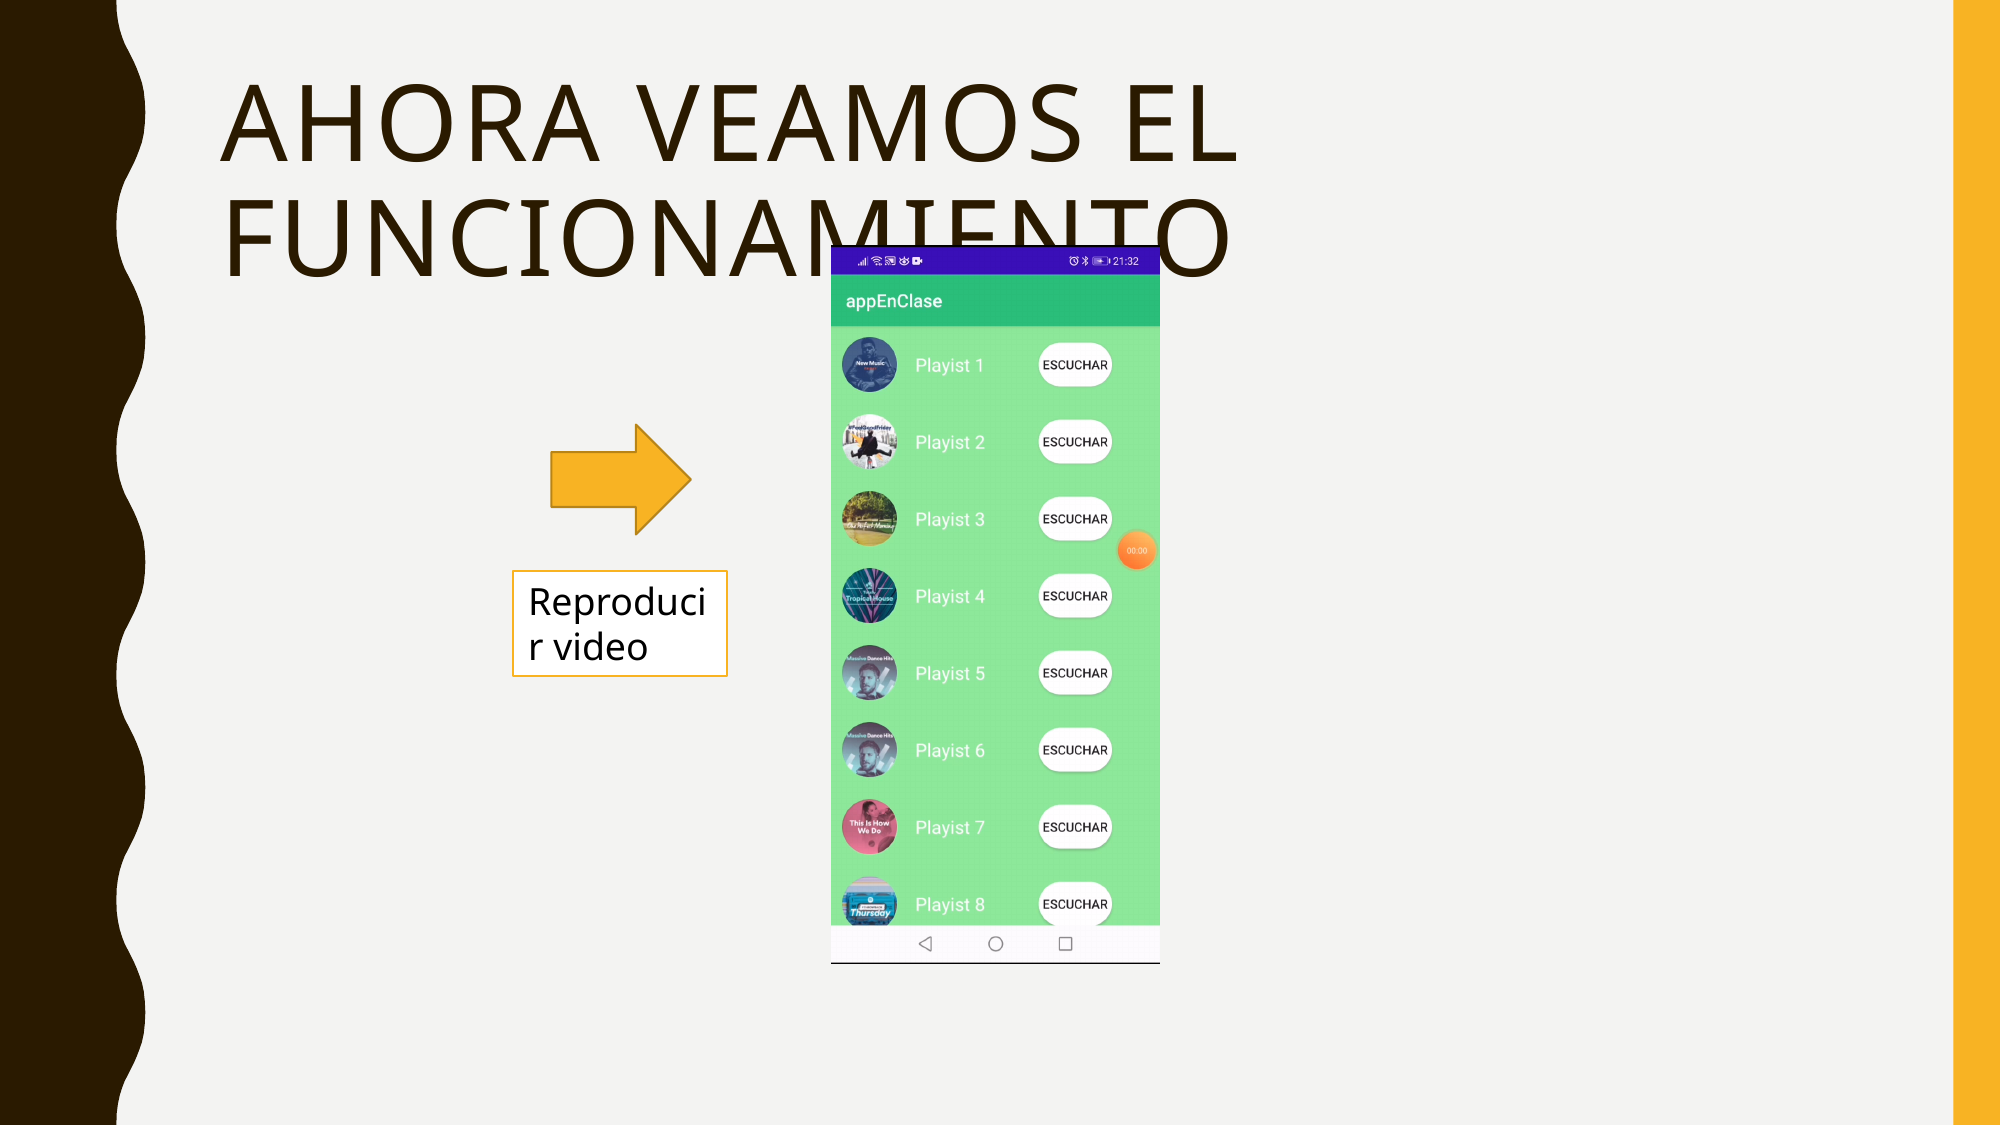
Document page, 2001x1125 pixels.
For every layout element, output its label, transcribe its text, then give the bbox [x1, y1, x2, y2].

text_box [550, 423, 692, 536]
text_box Reproducir video [512, 570, 728, 677]
title Ahora veamos el funcionamiento [205, 62, 1875, 214]
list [830, 244, 1161, 965]
